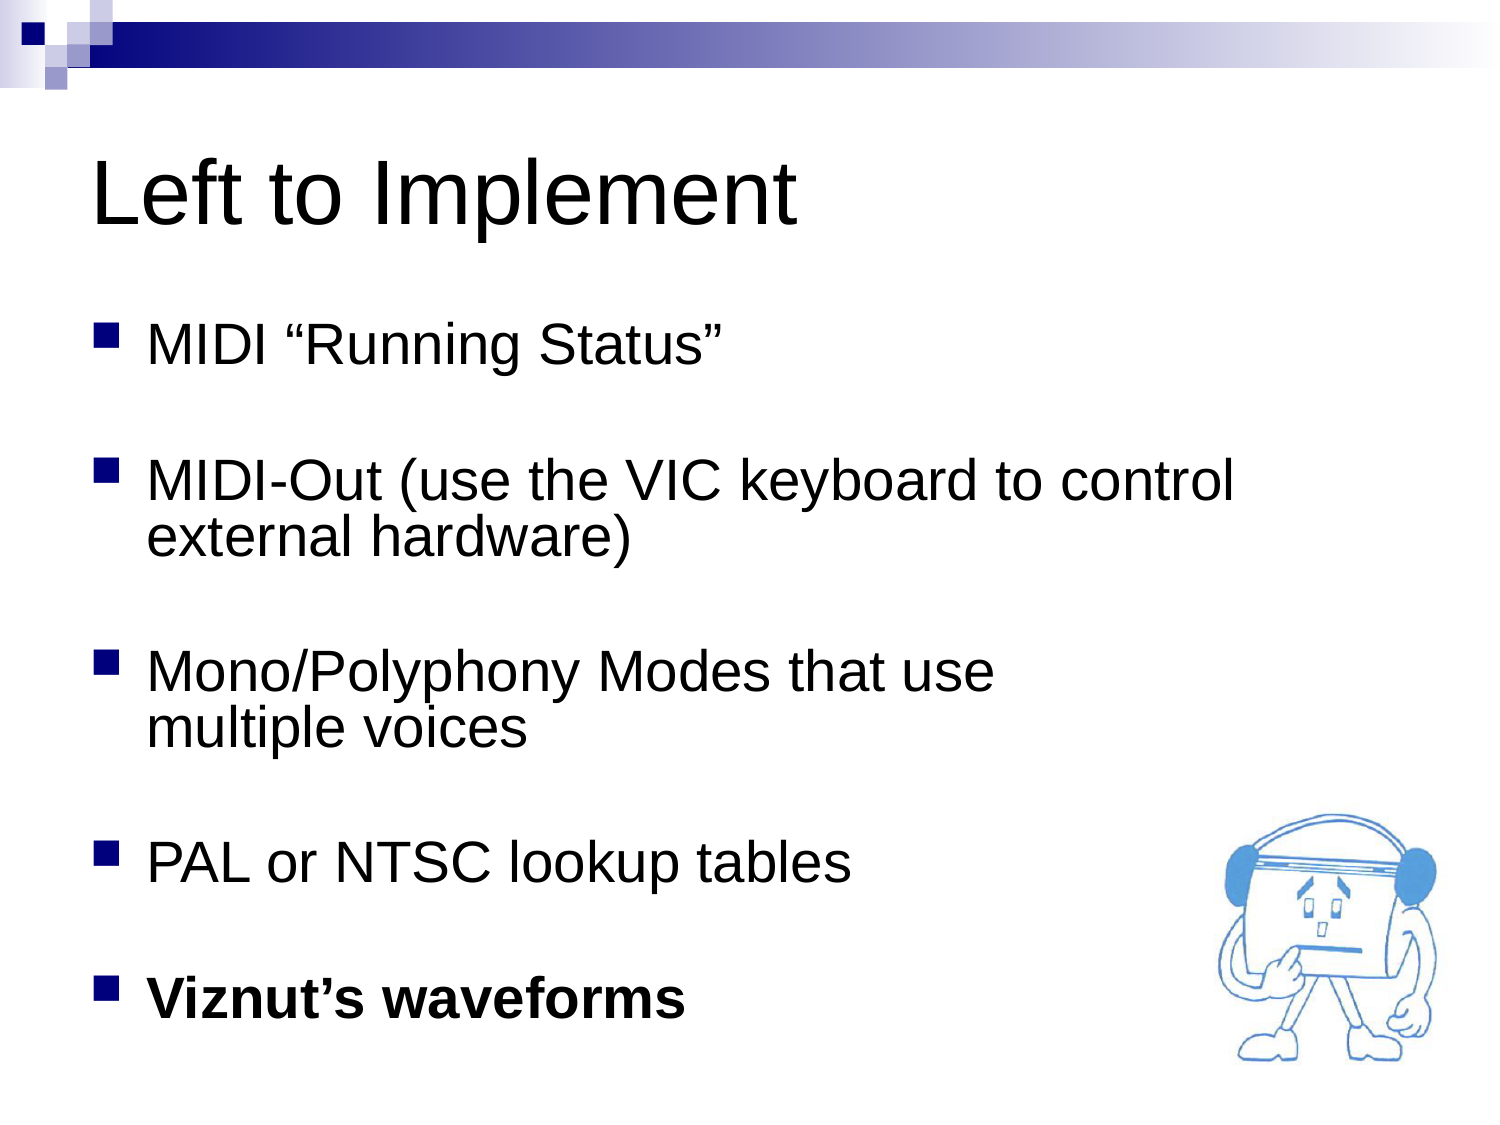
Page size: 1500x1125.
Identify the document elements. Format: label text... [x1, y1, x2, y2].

list MIDI “Running Status” MIDI-Out (use the VIC keyboard to control external hardware) Mono/Polyphony Modes that use multiple voices PAL or NTSC lookup tables Viznut’s waveforms [75, 312, 1425, 1063]
title Left to Implement [75, 75, 1425, 300]
